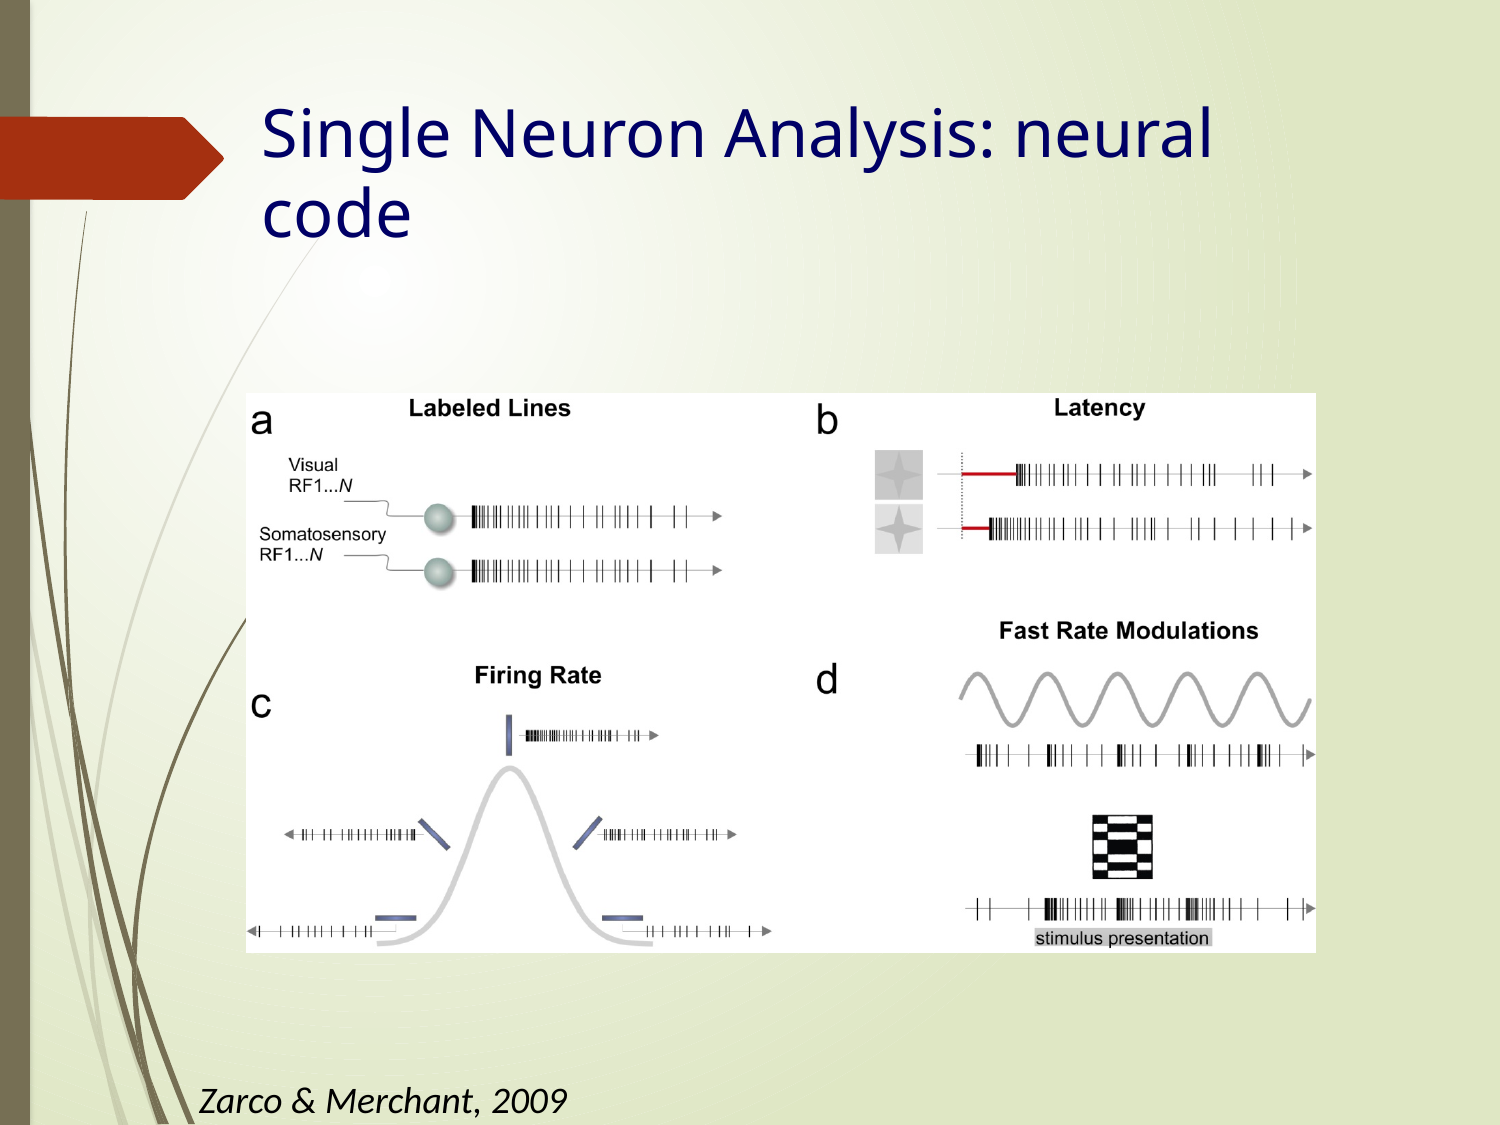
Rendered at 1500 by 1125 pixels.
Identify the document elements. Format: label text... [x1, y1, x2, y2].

text_box Zarco & Merchant, 2009 [184, 1068, 583, 1125]
picture [246, 393, 1316, 953]
text_box Single Neuron Analysis: neural code [246, 83, 1328, 294]
